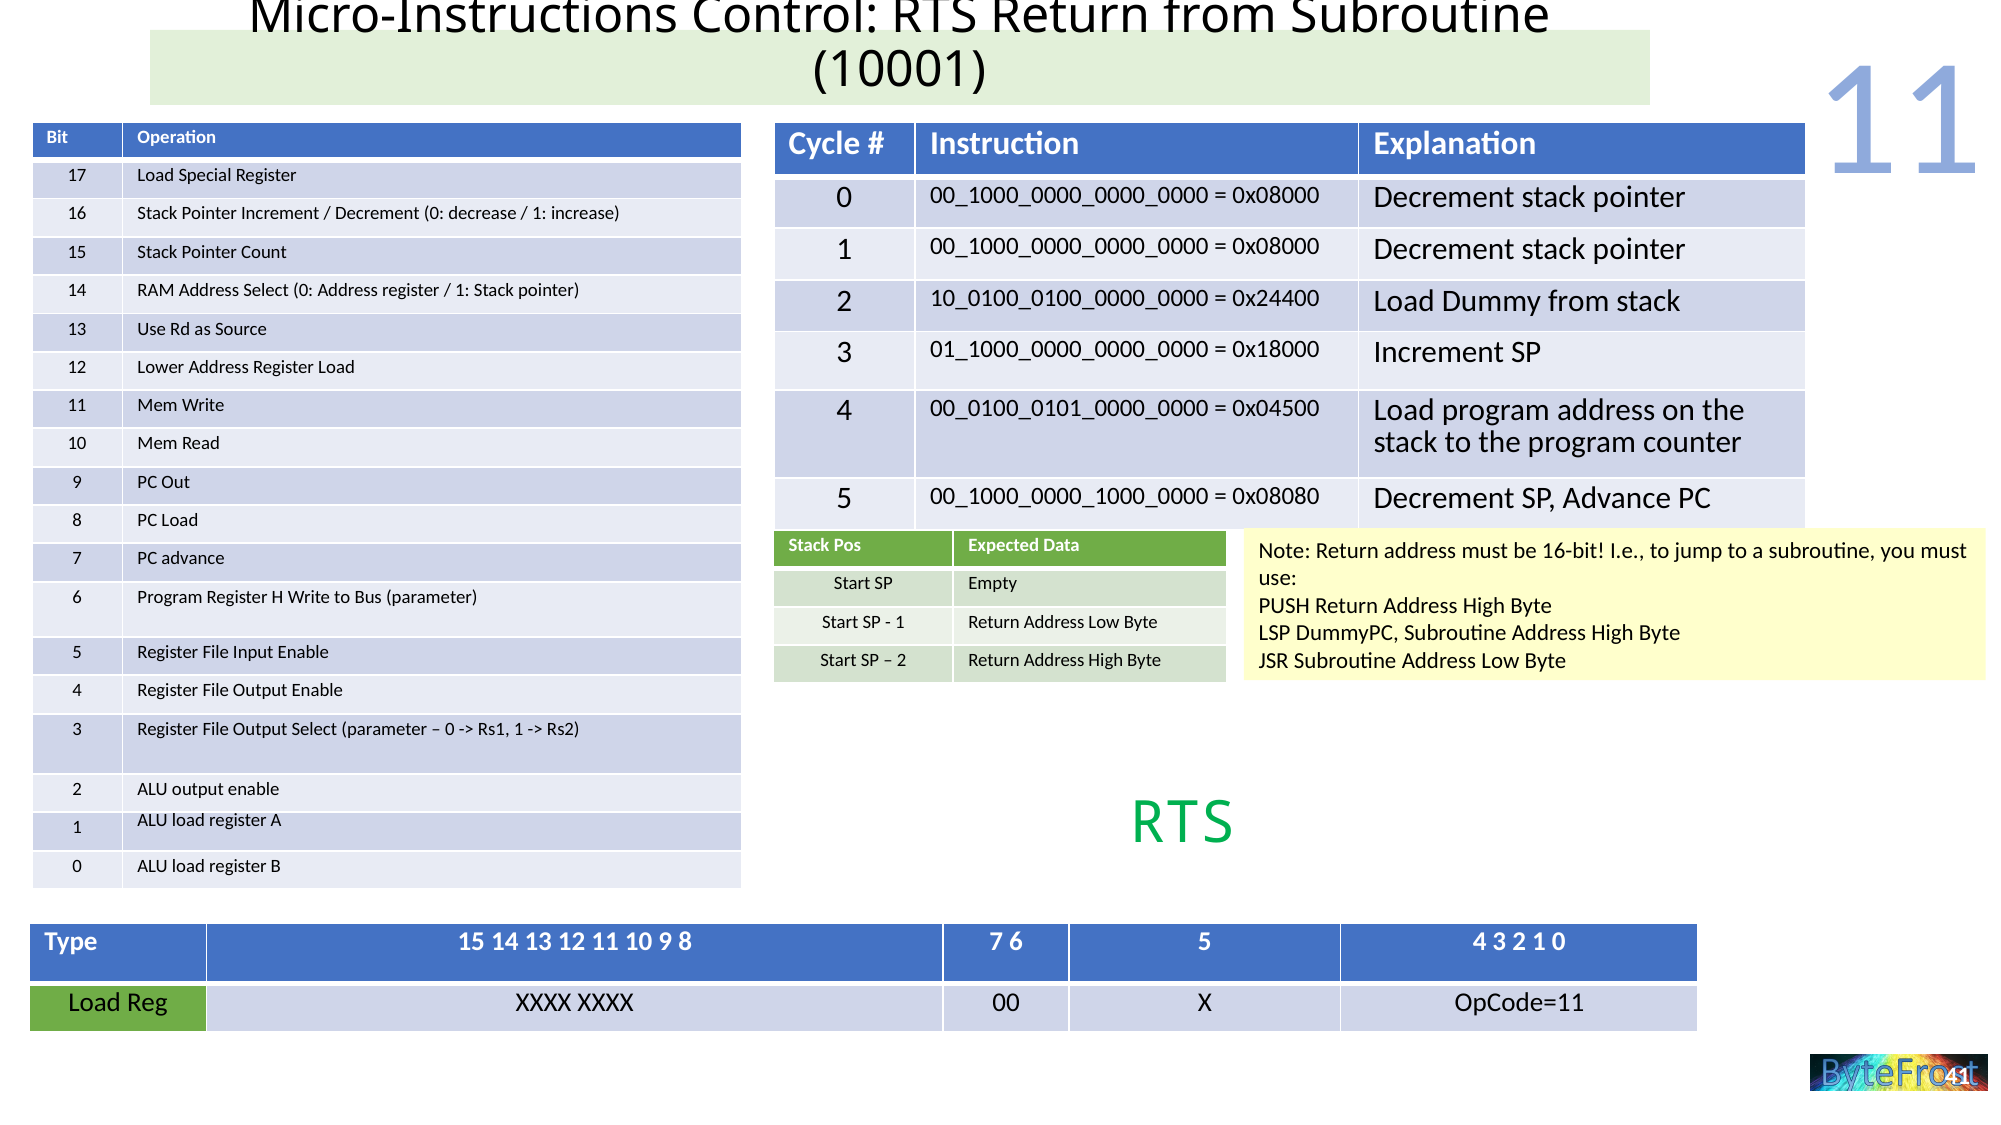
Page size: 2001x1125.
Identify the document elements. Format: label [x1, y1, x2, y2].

text_box [1535, 1044, 1986, 1105]
table_cell [775, 479, 914, 529]
table_cell [775, 332, 914, 389]
table_cell [123, 583, 741, 636]
table_cell [954, 571, 1226, 606]
table_header [916, 123, 1358, 174]
table_cell [916, 479, 1358, 529]
table_cell [33, 314, 122, 351]
table_cell [123, 276, 741, 313]
table_cell [1359, 479, 1805, 528]
table_cell [33, 238, 122, 274]
table_cell [33, 544, 122, 581]
table_cell [123, 638, 741, 674]
table_cell [123, 391, 741, 427]
table_cell [123, 163, 741, 198]
table_cell [123, 353, 741, 389]
table_cell [1359, 391, 1805, 477]
table_header [33, 123, 122, 157]
table_cell [33, 583, 122, 636]
table_cell [123, 813, 741, 850]
title [150, 29, 1650, 105]
table_cell [207, 986, 942, 1031]
table_cell [944, 986, 1068, 1031]
table_cell [1341, 986, 1697, 1031]
table_cell [954, 646, 1226, 682]
table_cell [30, 986, 206, 1031]
table_cell [916, 180, 1358, 227]
table_cell [123, 676, 741, 713]
text_box [1799, 0, 1999, 215]
table_cell [1359, 281, 1805, 331]
table_cell [774, 608, 952, 644]
text_box [1080, 776, 1250, 862]
table_cell [33, 813, 122, 850]
table_cell [916, 332, 1358, 389]
table_cell [33, 468, 122, 504]
table_cell [123, 314, 741, 351]
table_cell [33, 199, 122, 236]
table_header [1359, 123, 1799, 174]
table_cell [123, 199, 741, 236]
table_cell [33, 429, 122, 466]
table_header [775, 123, 914, 174]
table_cell [123, 238, 741, 274]
table_cell [1359, 180, 1805, 227]
table_cell [123, 715, 741, 773]
table_header [207, 924, 942, 981]
table_cell [1070, 986, 1340, 1031]
table_cell [123, 852, 741, 888]
table_cell [123, 775, 741, 811]
table_cell [33, 276, 122, 313]
table_cell [33, 715, 122, 773]
table_header [1070, 924, 1340, 981]
table_cell [916, 391, 1358, 477]
table_cell [33, 676, 122, 713]
table_cell [916, 229, 1358, 279]
table_cell [774, 571, 952, 606]
table_cell [33, 353, 122, 389]
table_cell [954, 608, 1226, 644]
table_header [944, 924, 1068, 981]
text_box [1243, 528, 1986, 681]
table_cell [775, 281, 914, 331]
table_header [30, 924, 206, 981]
table_cell [123, 429, 741, 466]
table_cell [123, 544, 741, 581]
table_cell [33, 638, 122, 674]
table_header [954, 531, 1226, 566]
table_cell [1359, 332, 1805, 389]
table_cell [33, 163, 122, 198]
table_cell [1359, 229, 1805, 279]
table_cell [33, 775, 122, 811]
table_cell [123, 468, 741, 504]
table_cell [123, 506, 741, 542]
table_header [123, 123, 741, 157]
table_cell [33, 506, 122, 542]
table_header [774, 531, 952, 566]
table_cell [775, 391, 914, 477]
table_cell [916, 281, 1358, 331]
table_header [1341, 924, 1697, 981]
picture [1810, 1054, 1988, 1091]
table_cell [775, 180, 914, 227]
table_cell [774, 646, 952, 682]
table_cell [775, 229, 914, 279]
table_cell [33, 852, 122, 888]
table_cell [33, 391, 122, 427]
